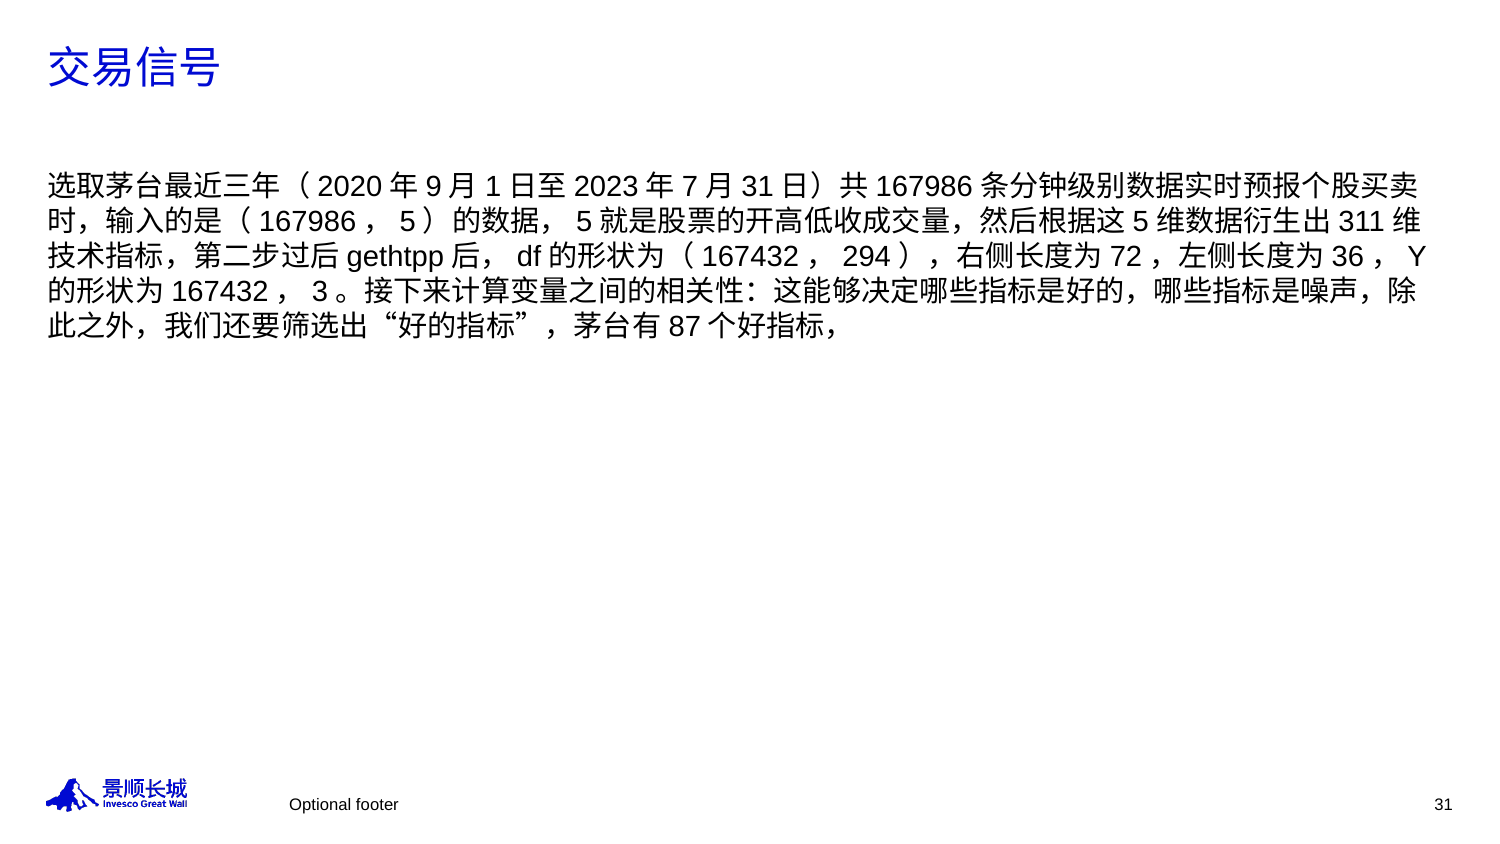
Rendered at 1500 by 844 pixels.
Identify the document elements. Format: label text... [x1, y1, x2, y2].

footer Optional footer [289, 792, 1258, 815]
slide_number 31 [1394, 792, 1453, 815]
title 交易信号 [47, 39, 751, 134]
subtitle 选取茅台最近三年（2020年9月1日至2023年7月31日）共167986条分钟级别数据实时预报个股买卖时，输入的是（167986，5）的数据，5就是股票的开高低收成交量，然后根据这5维数据衍生出311维技术指标，第二步过后gethtpp后，df的形状为（167432，294），右侧长度为72，左侧长度为36，Y的形状为167432，3。接下来计算变量之间的相关性：这能够决定哪些指标是好的，哪些指标是噪声，除此之外，我们还要筛选出“好的指标”，茅台有87个好指标， [47, 167, 1442, 372]
picture [46, 778, 187, 812]
